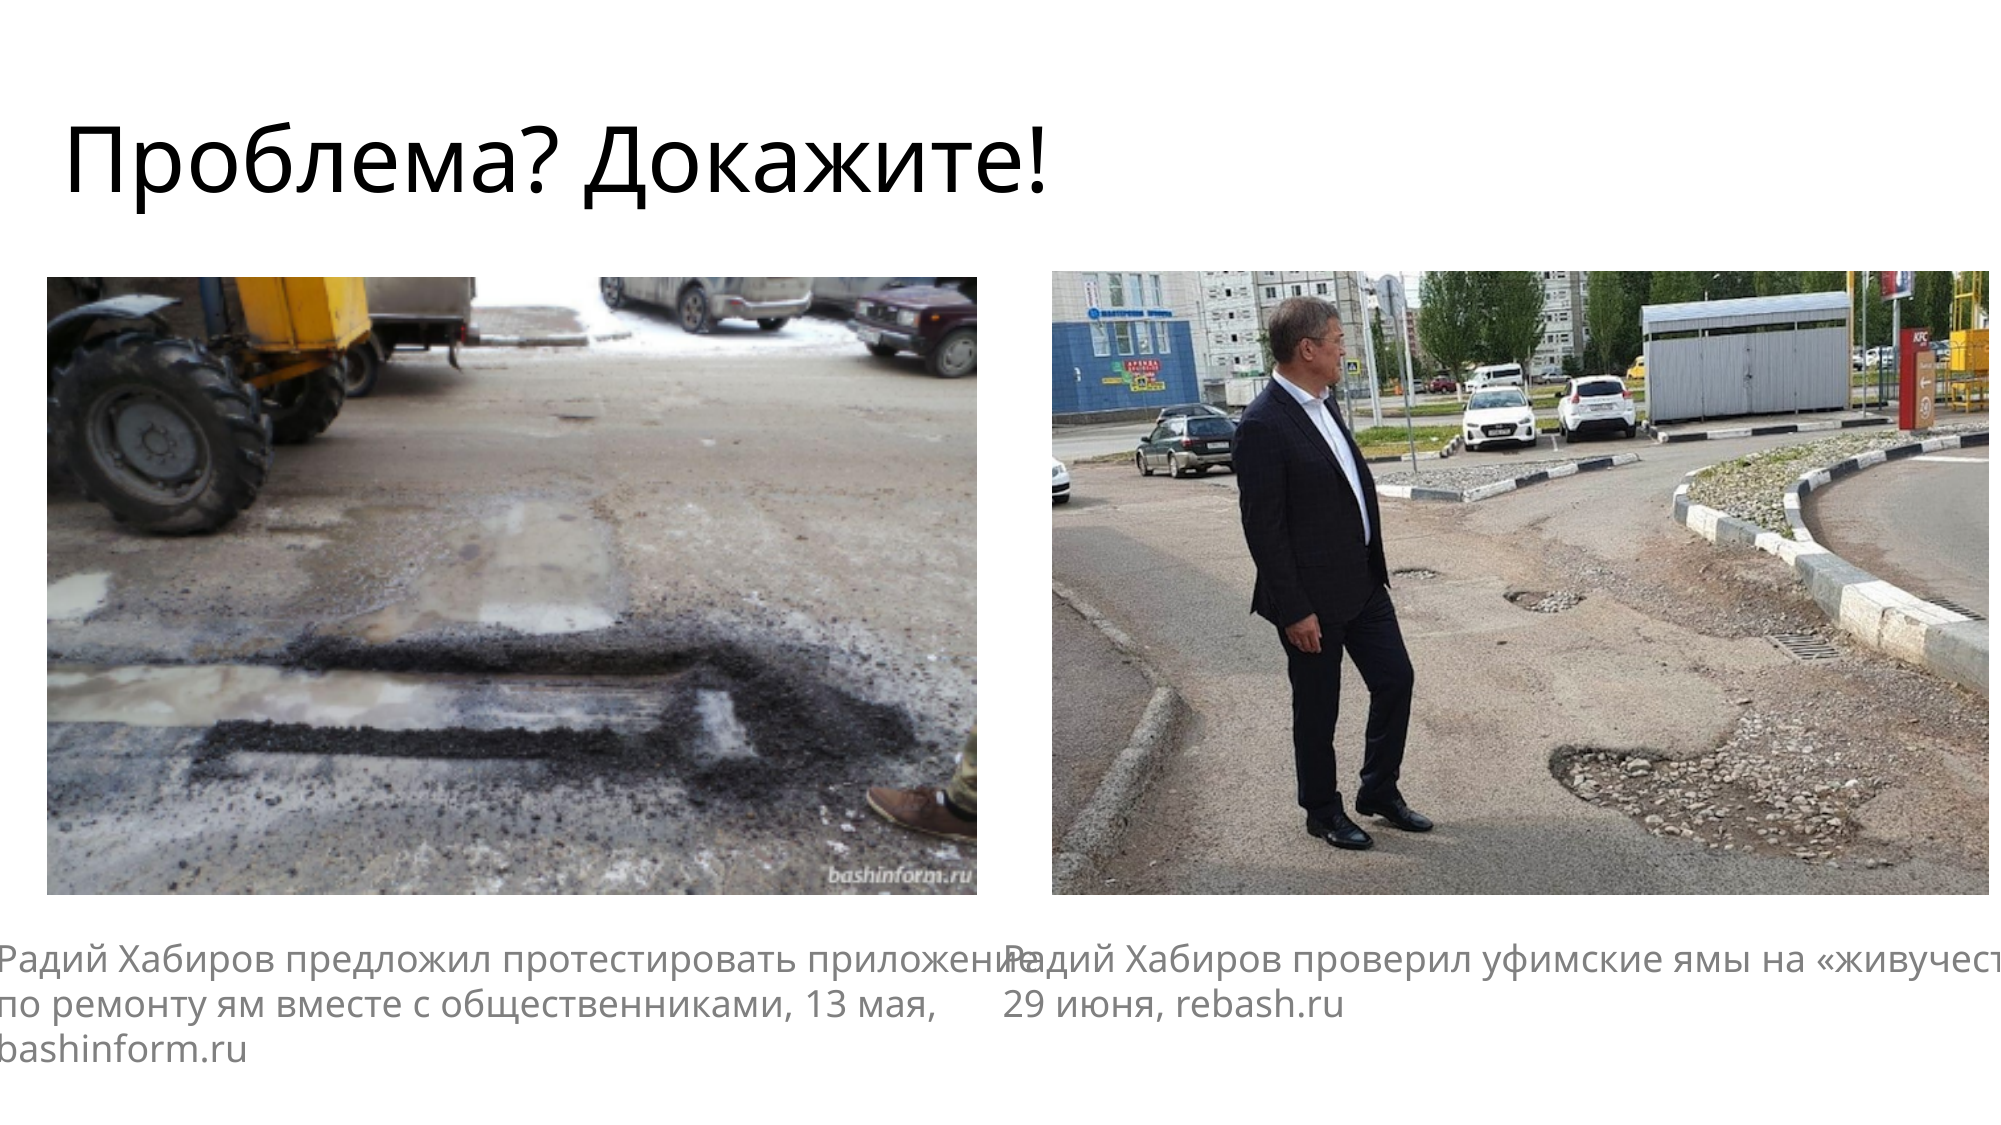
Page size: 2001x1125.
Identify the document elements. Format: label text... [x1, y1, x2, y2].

text_box Радий Хабиров предложил протестировать приложение по ремонту ям вместе с общественниками, 13 мая, bashinform.ru [0, 927, 1065, 1078]
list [47, 277, 977, 895]
title Проблема? Докажите! [47, 53, 1773, 272]
text_box Радий Хабиров проверил уфимские ямы на «живучесть» 29 июня, rebash.ru [1065, 927, 2000, 1033]
picture [1052, 271, 1989, 895]
